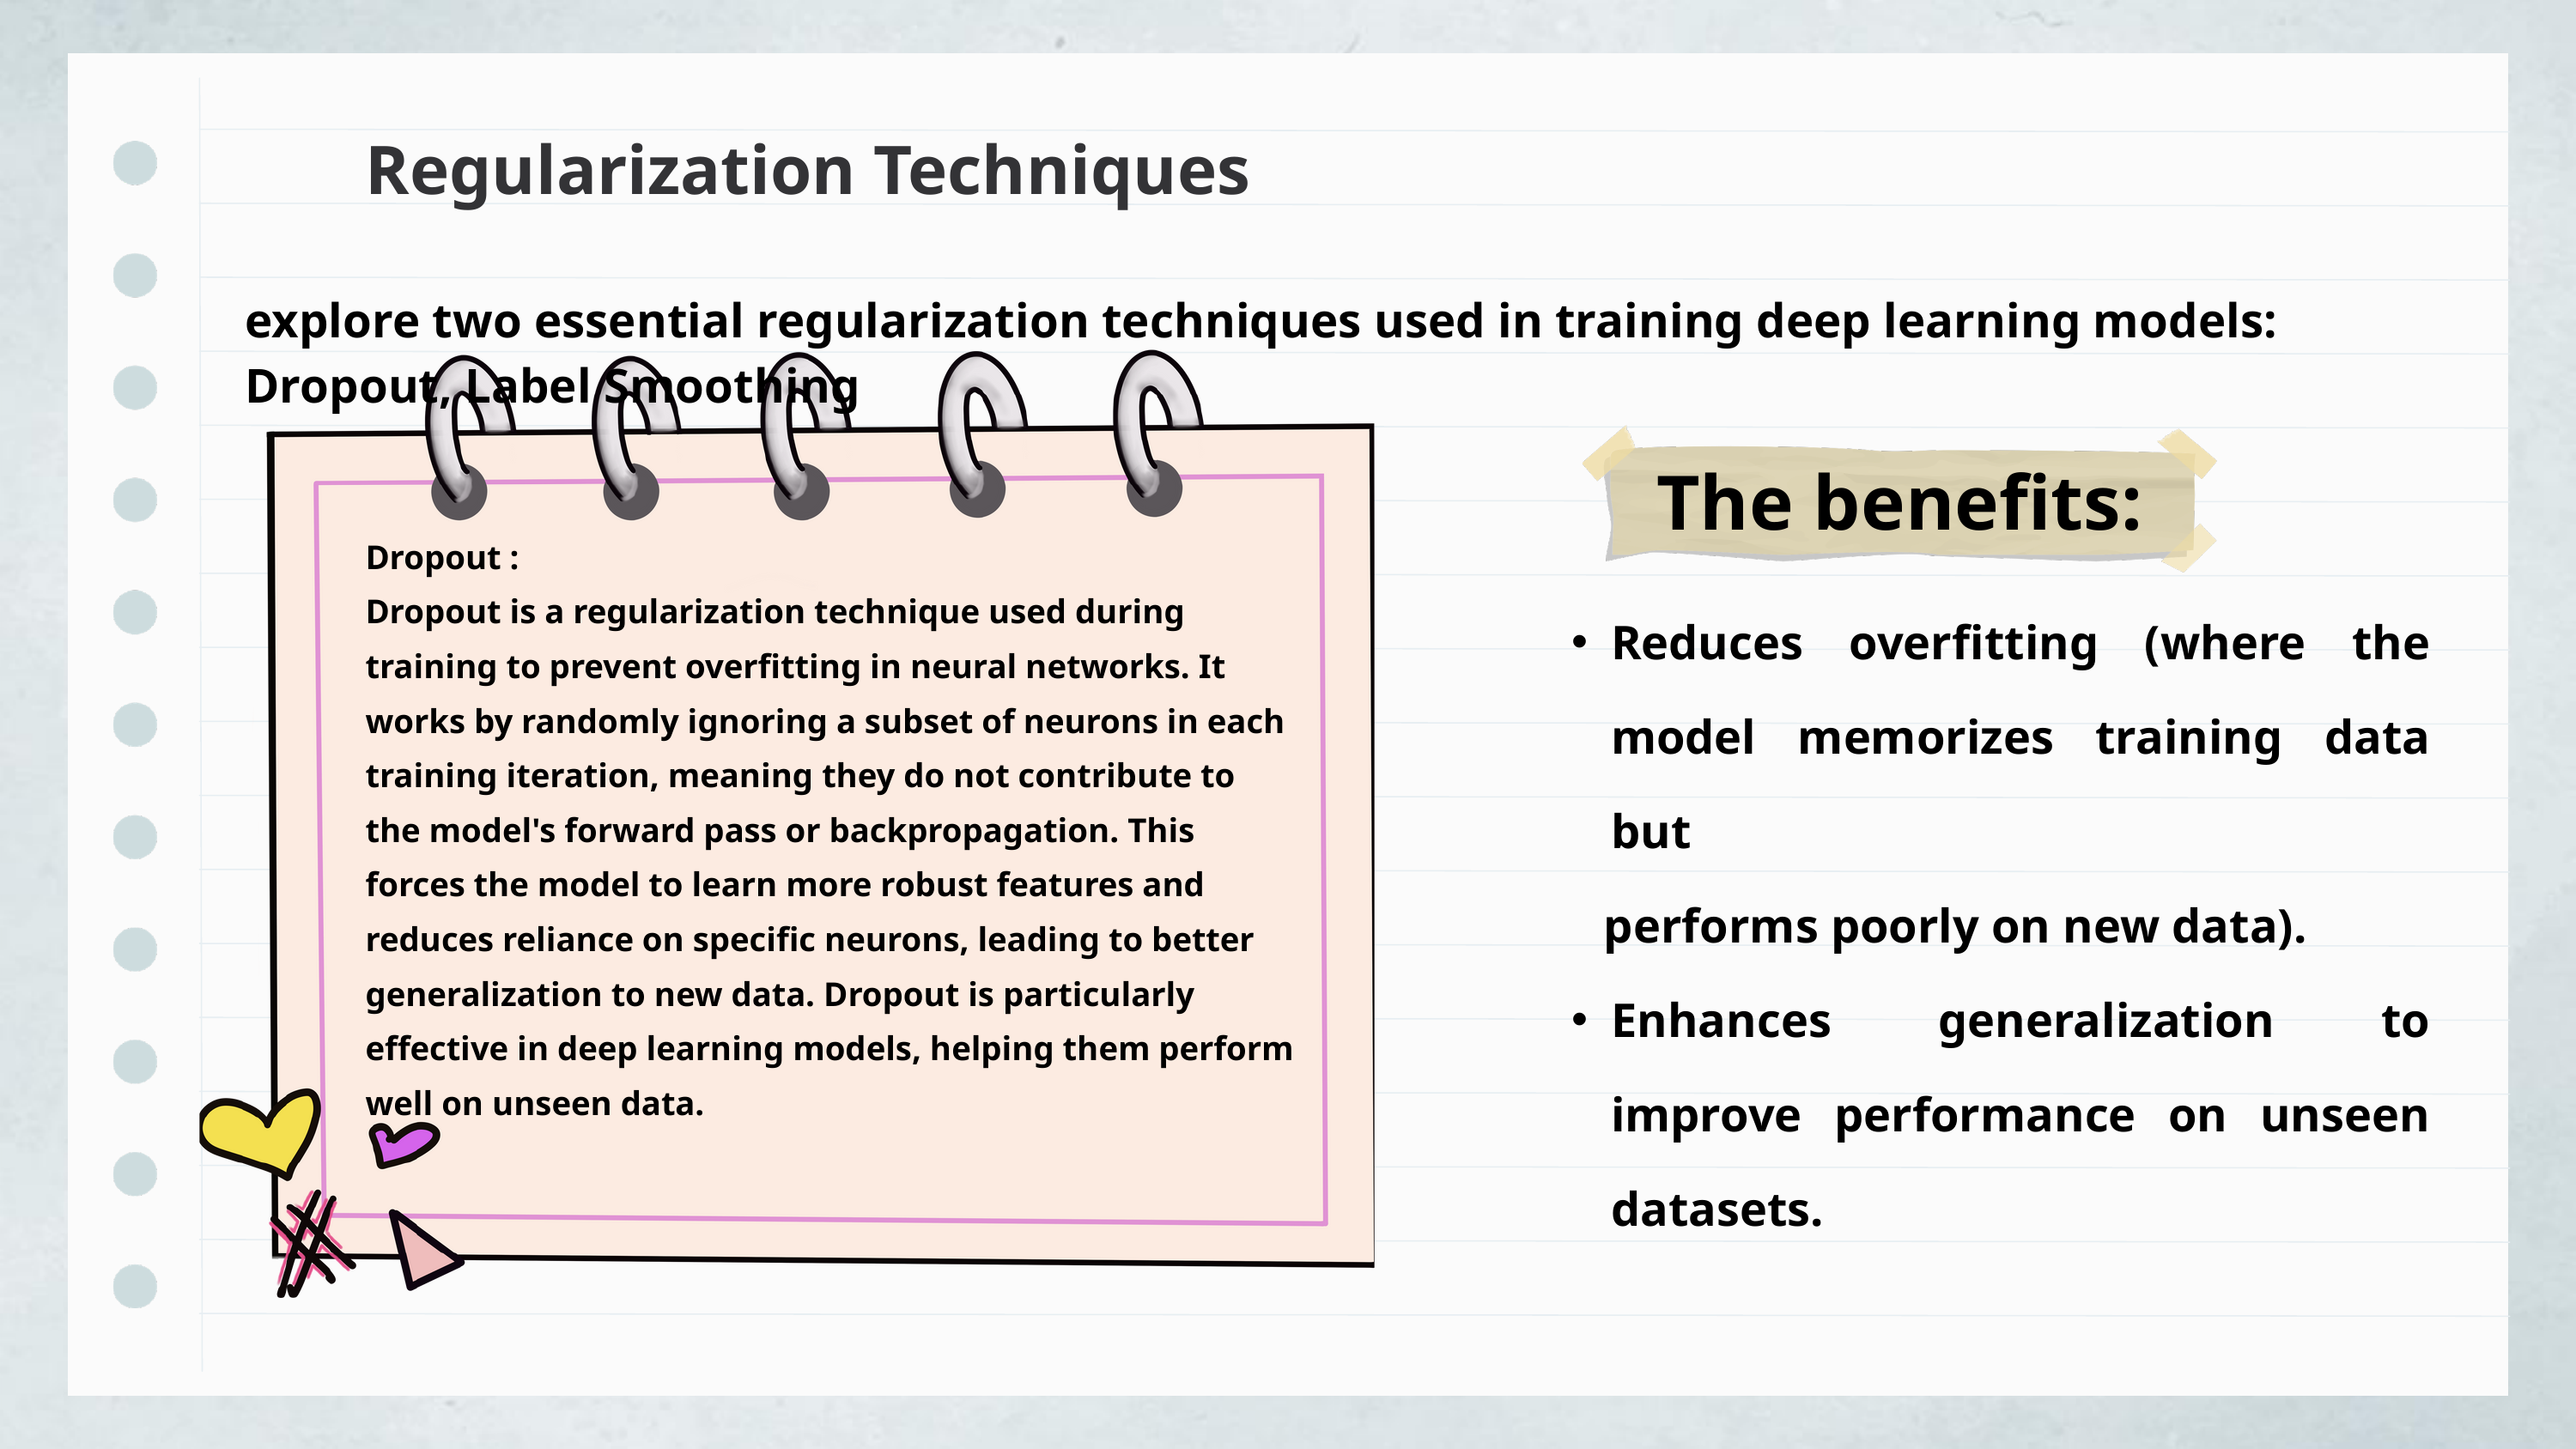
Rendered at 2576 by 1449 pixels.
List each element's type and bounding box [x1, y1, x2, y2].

text_box [67, 52, 2509, 1397]
text_box [0, 0, 2576, 1449]
